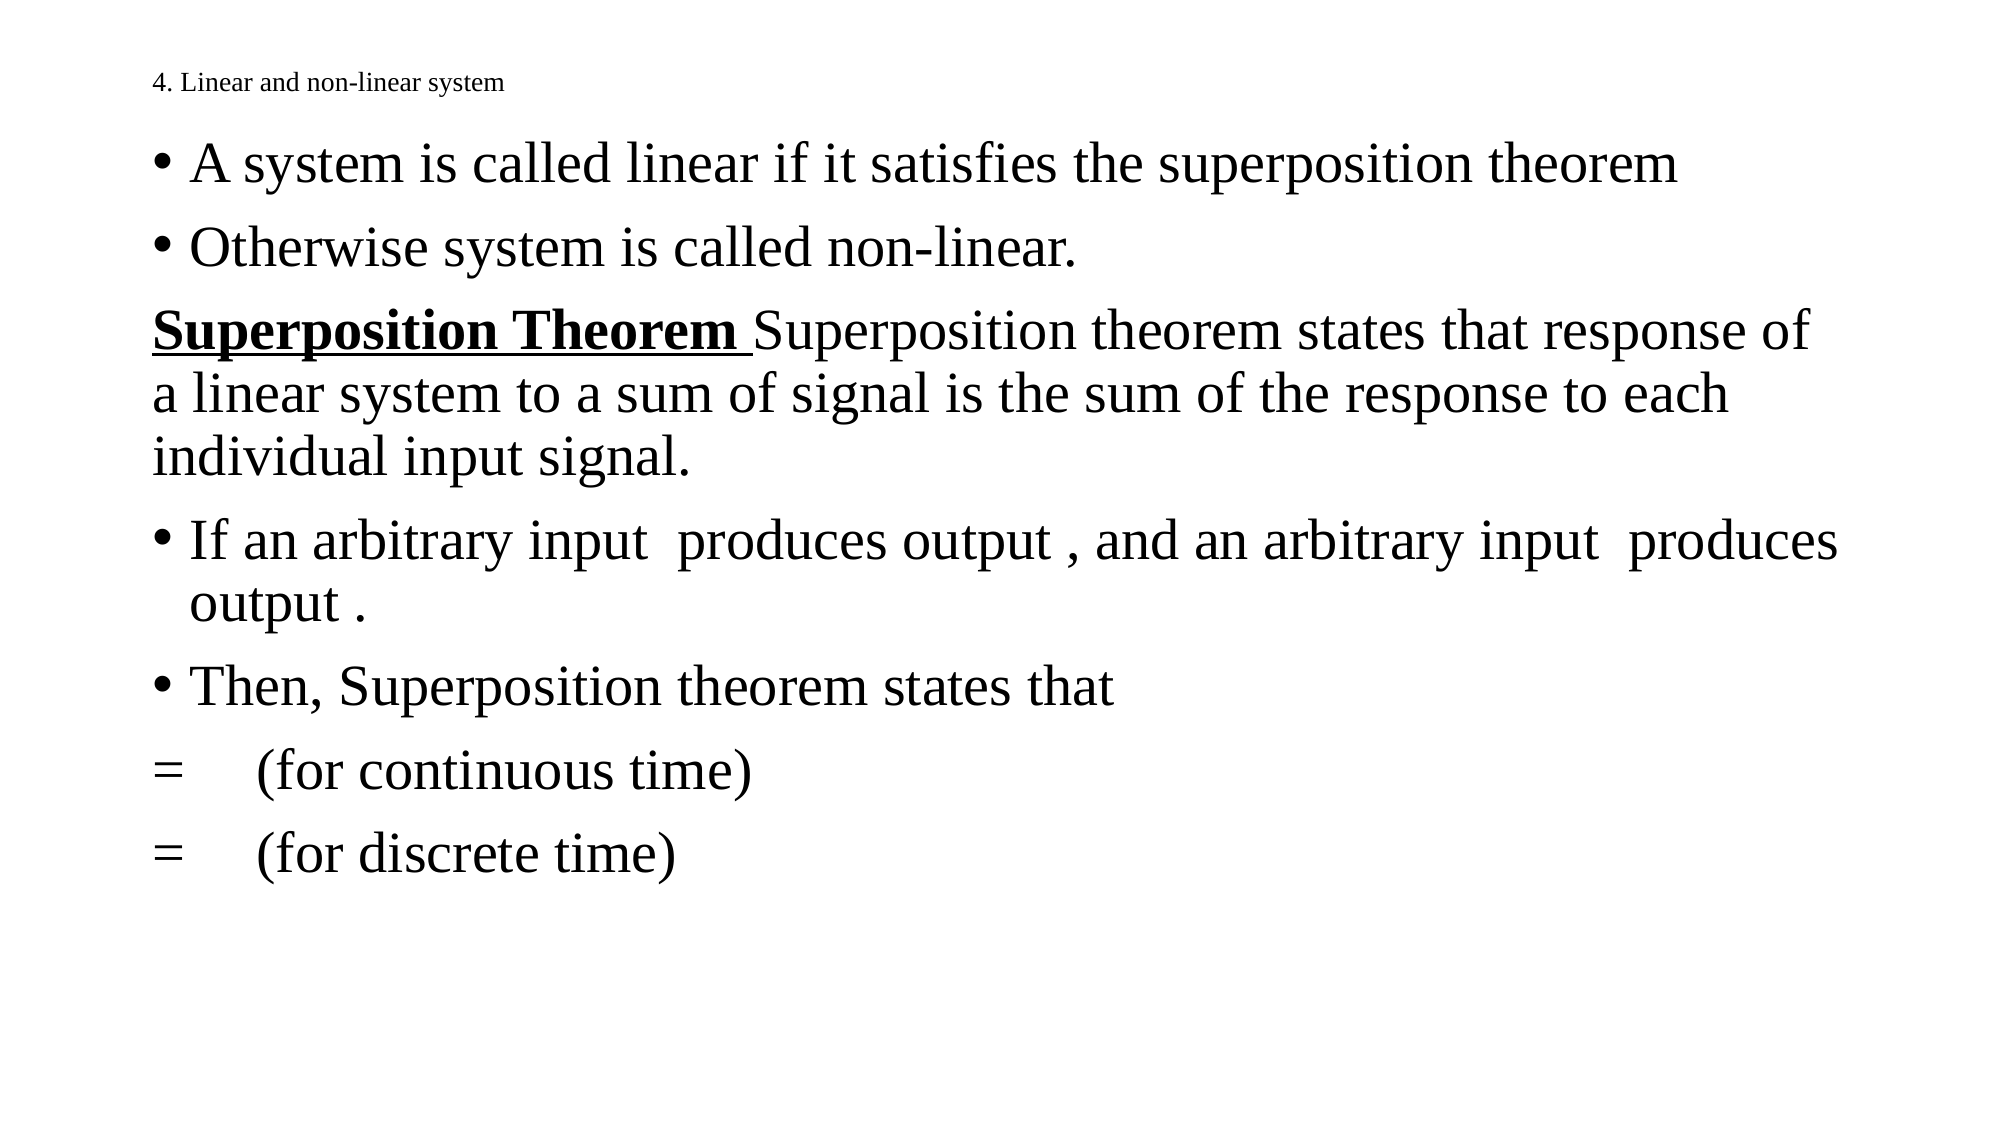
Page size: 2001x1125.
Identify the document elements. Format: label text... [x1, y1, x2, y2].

title 4. Linear and non-linear system [137, 59, 1863, 146]
